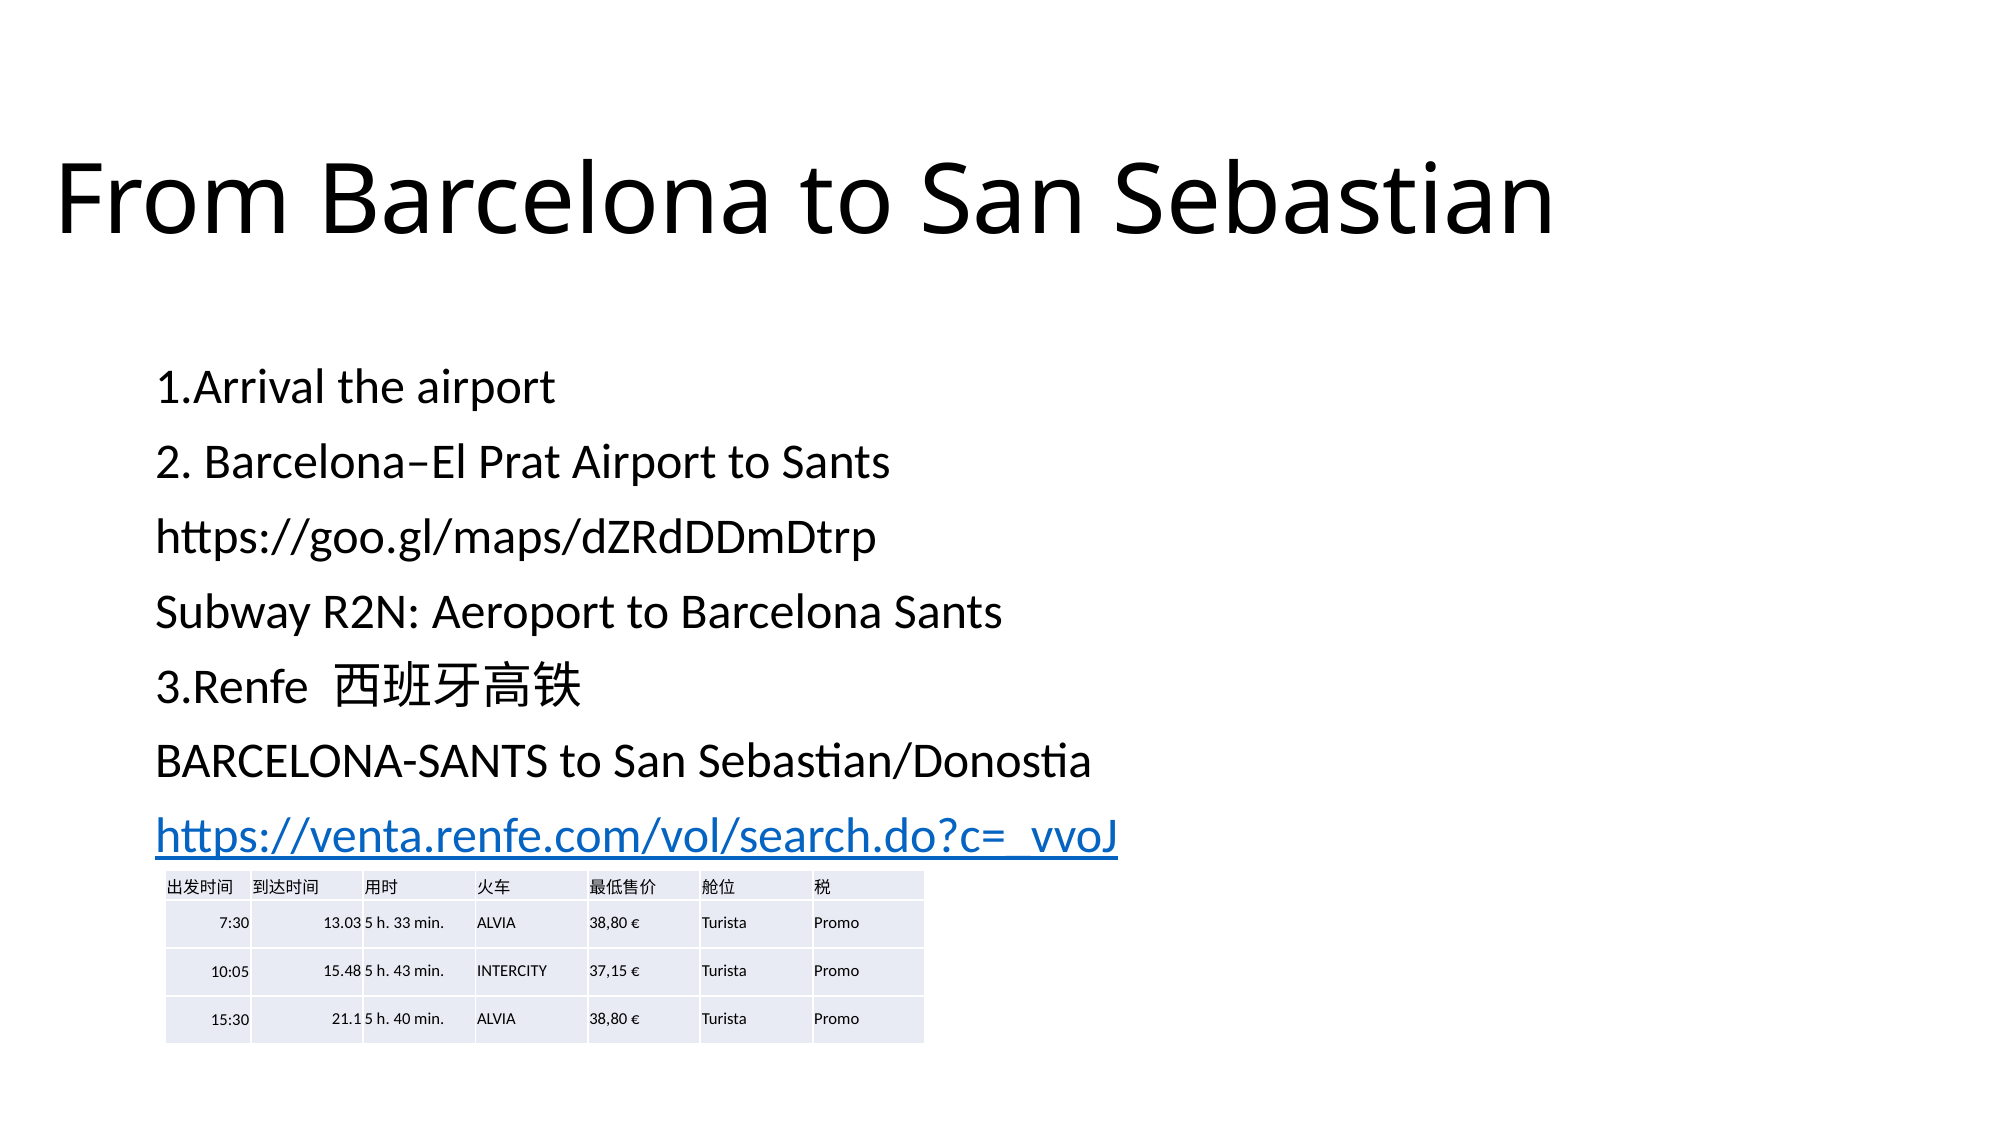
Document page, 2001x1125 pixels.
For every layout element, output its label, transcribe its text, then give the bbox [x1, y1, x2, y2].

table_cell Turista [701, 949, 812, 995]
table_header 用时 [364, 871, 475, 899]
subtitle 1.Arrival the airport 2. Barcelona–El Prat Airport to Sants https://goo.gl/maps/dZRdDDmDtrp Subway R2N: Aeroport to Barcelona Sants 3.Renfe 西班牙高铁 BARCELONA-SANTS to San Sebastian/Donostia https://venta.renfe.com/vol/search.do?c=_vvoJ [139, 353, 1640, 1054]
table_cell 5 h. 43 min. [364, 949, 475, 995]
table_header 出发时间 [166, 871, 250, 899]
table_cell 5 h. 33 min. [364, 901, 475, 947]
table_header 税 [814, 871, 924, 899]
table_cell 38,80 € [589, 997, 699, 1043]
table_cell 15:30 [166, 997, 250, 1043]
table_cell Turista [701, 997, 812, 1043]
table_cell 7:30 [166, 901, 250, 947]
table_cell 38,80 € [589, 901, 699, 947]
table_cell INTERCITY [476, 949, 587, 995]
table_cell 37,15 € [589, 949, 699, 995]
table_cell 21.1 [252, 997, 362, 1043]
table_header 到达时间 [252, 871, 362, 899]
table_cell 15.48 [252, 949, 362, 995]
table_cell 5 h. 40 min. [364, 997, 475, 1043]
table_cell ALVIA [476, 997, 587, 1043]
table_cell Promo [814, 901, 924, 947]
title From Barcelona to San Sebastian [32, 42, 1580, 263]
table_header 最低售价 [589, 871, 699, 899]
table_cell Promo [814, 949, 924, 995]
table_cell Promo [814, 997, 924, 1043]
table_cell ALVIA [476, 901, 587, 947]
table_cell 10:05 [166, 949, 250, 995]
table_cell Turista [701, 901, 812, 947]
table_header 火车 [476, 871, 587, 899]
table_header 舱位 [701, 871, 812, 899]
table_cell 13.03 [252, 901, 362, 947]
